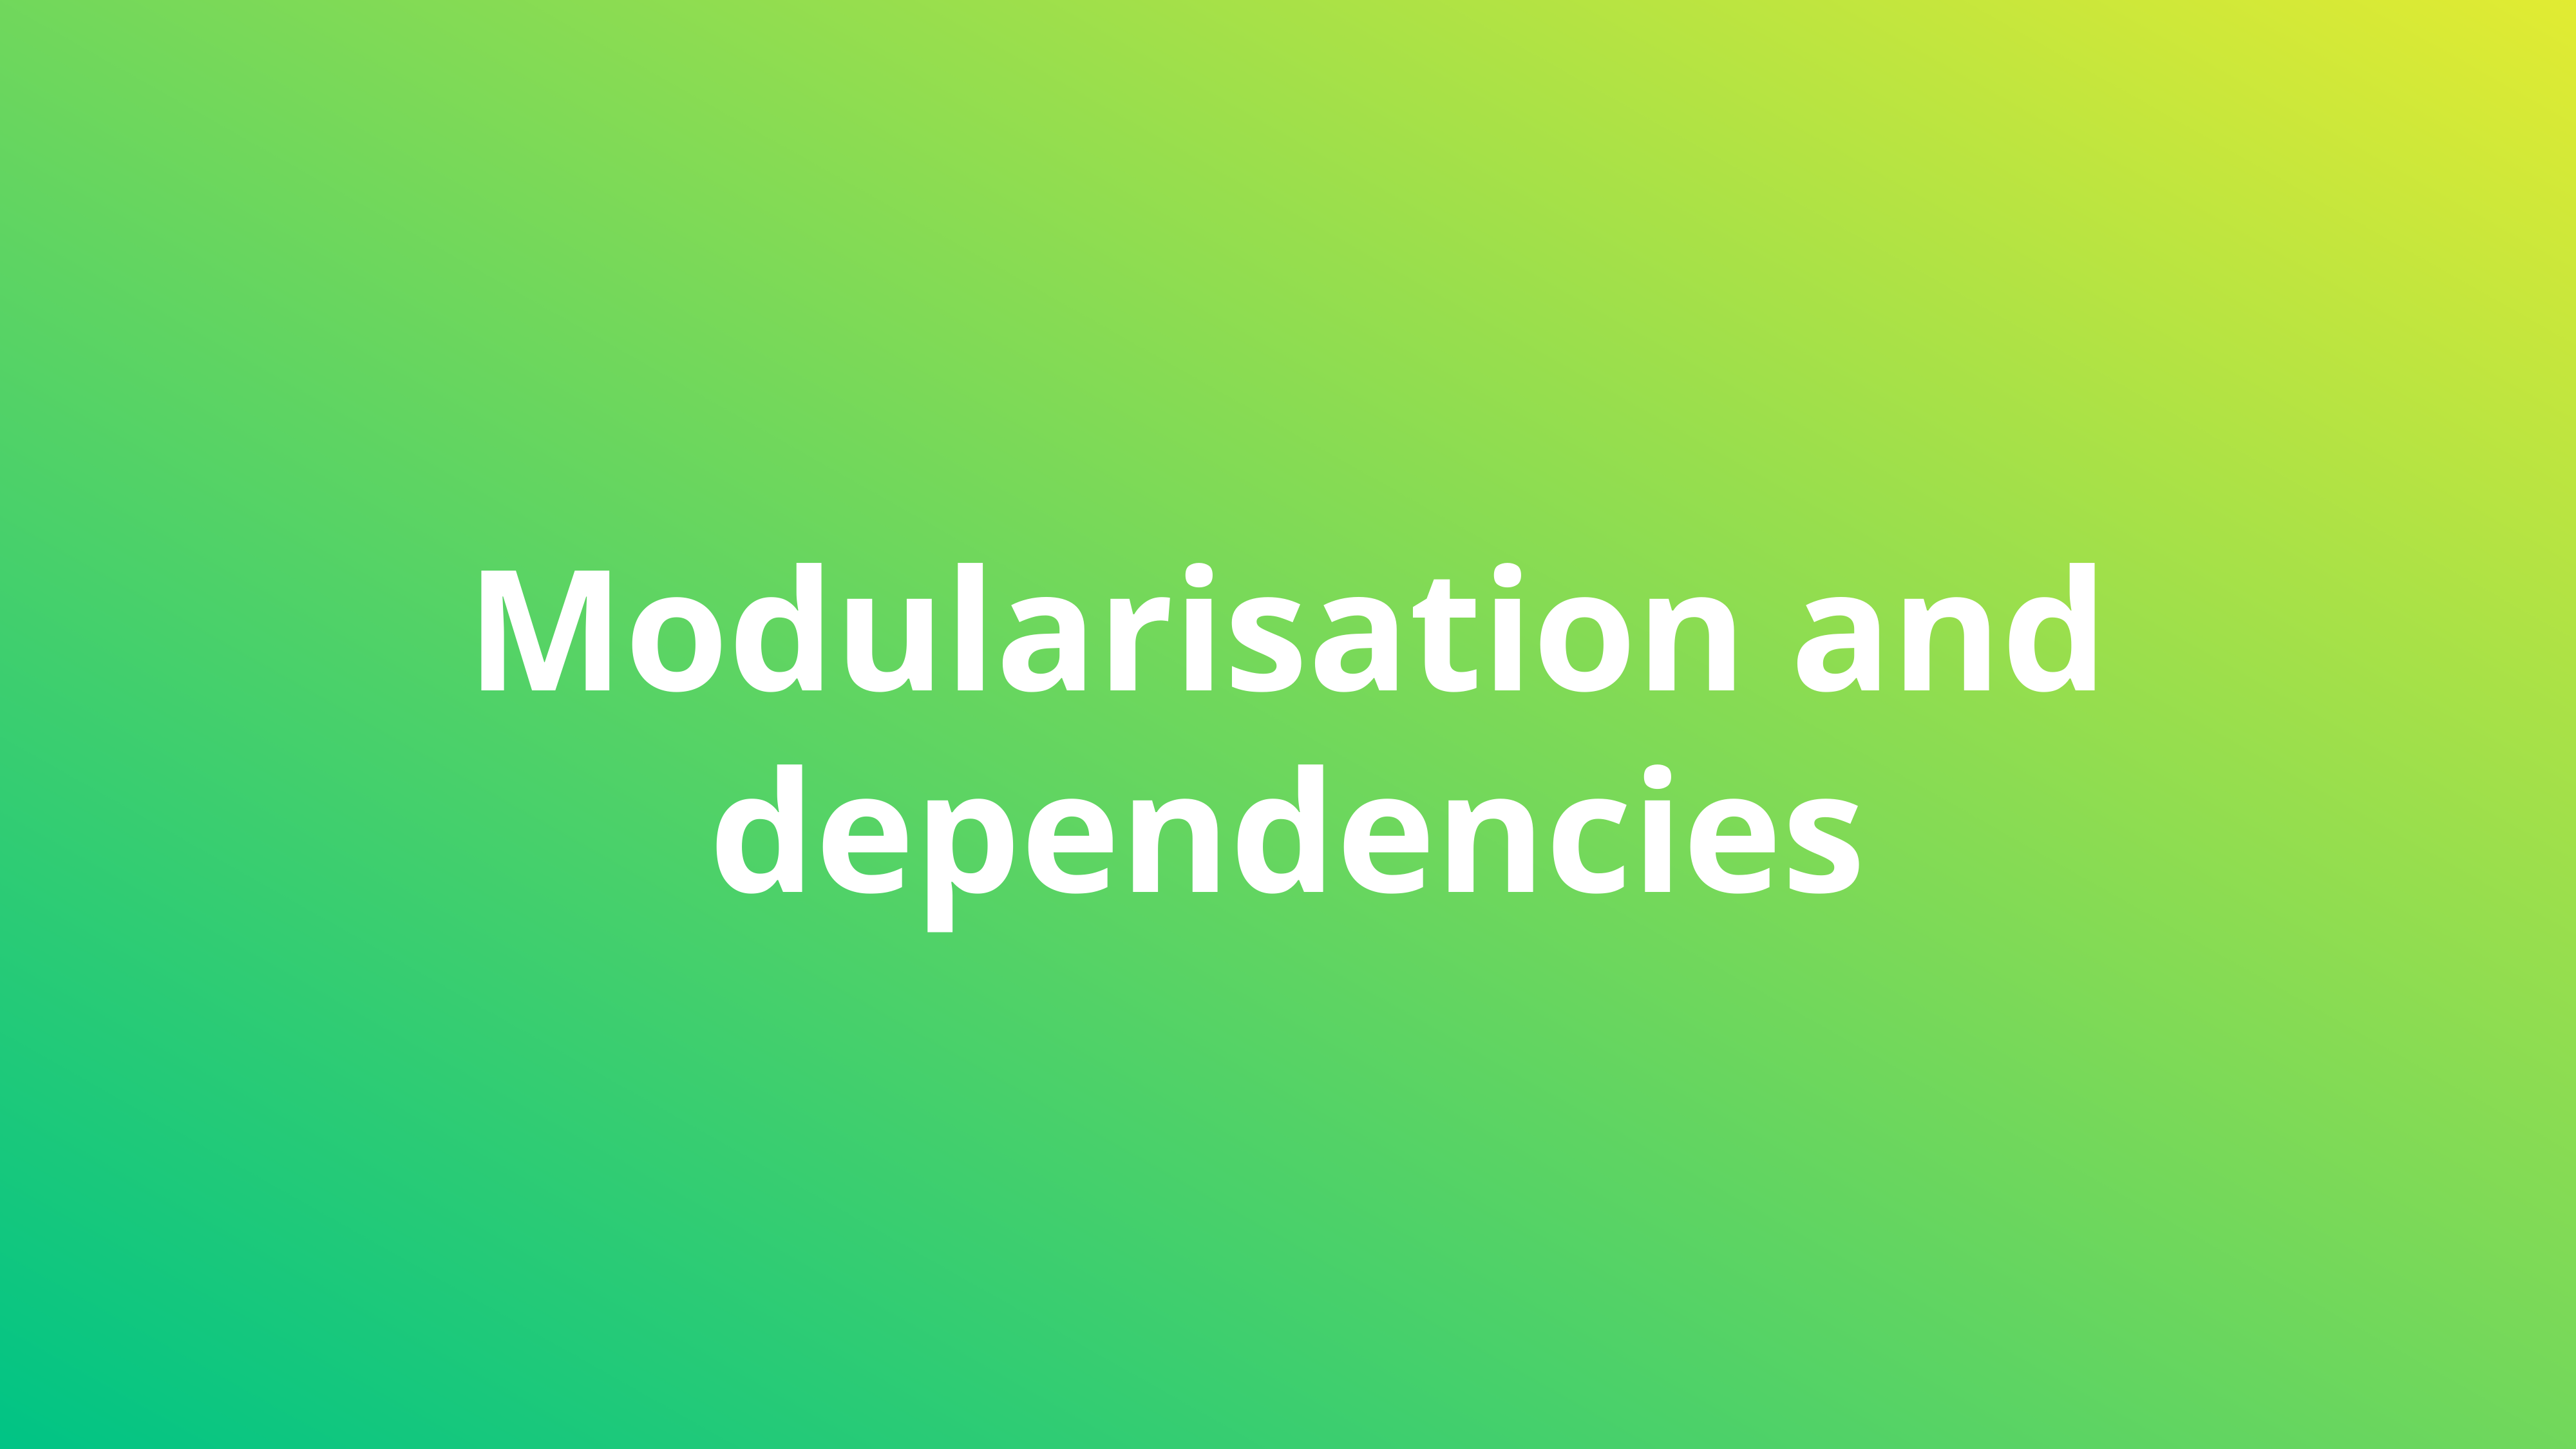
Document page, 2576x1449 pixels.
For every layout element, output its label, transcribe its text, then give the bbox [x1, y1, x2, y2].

list Modularisation and dependencies [193, 131, 2383, 1318]
picture [0, 0, 2576, 1449]
